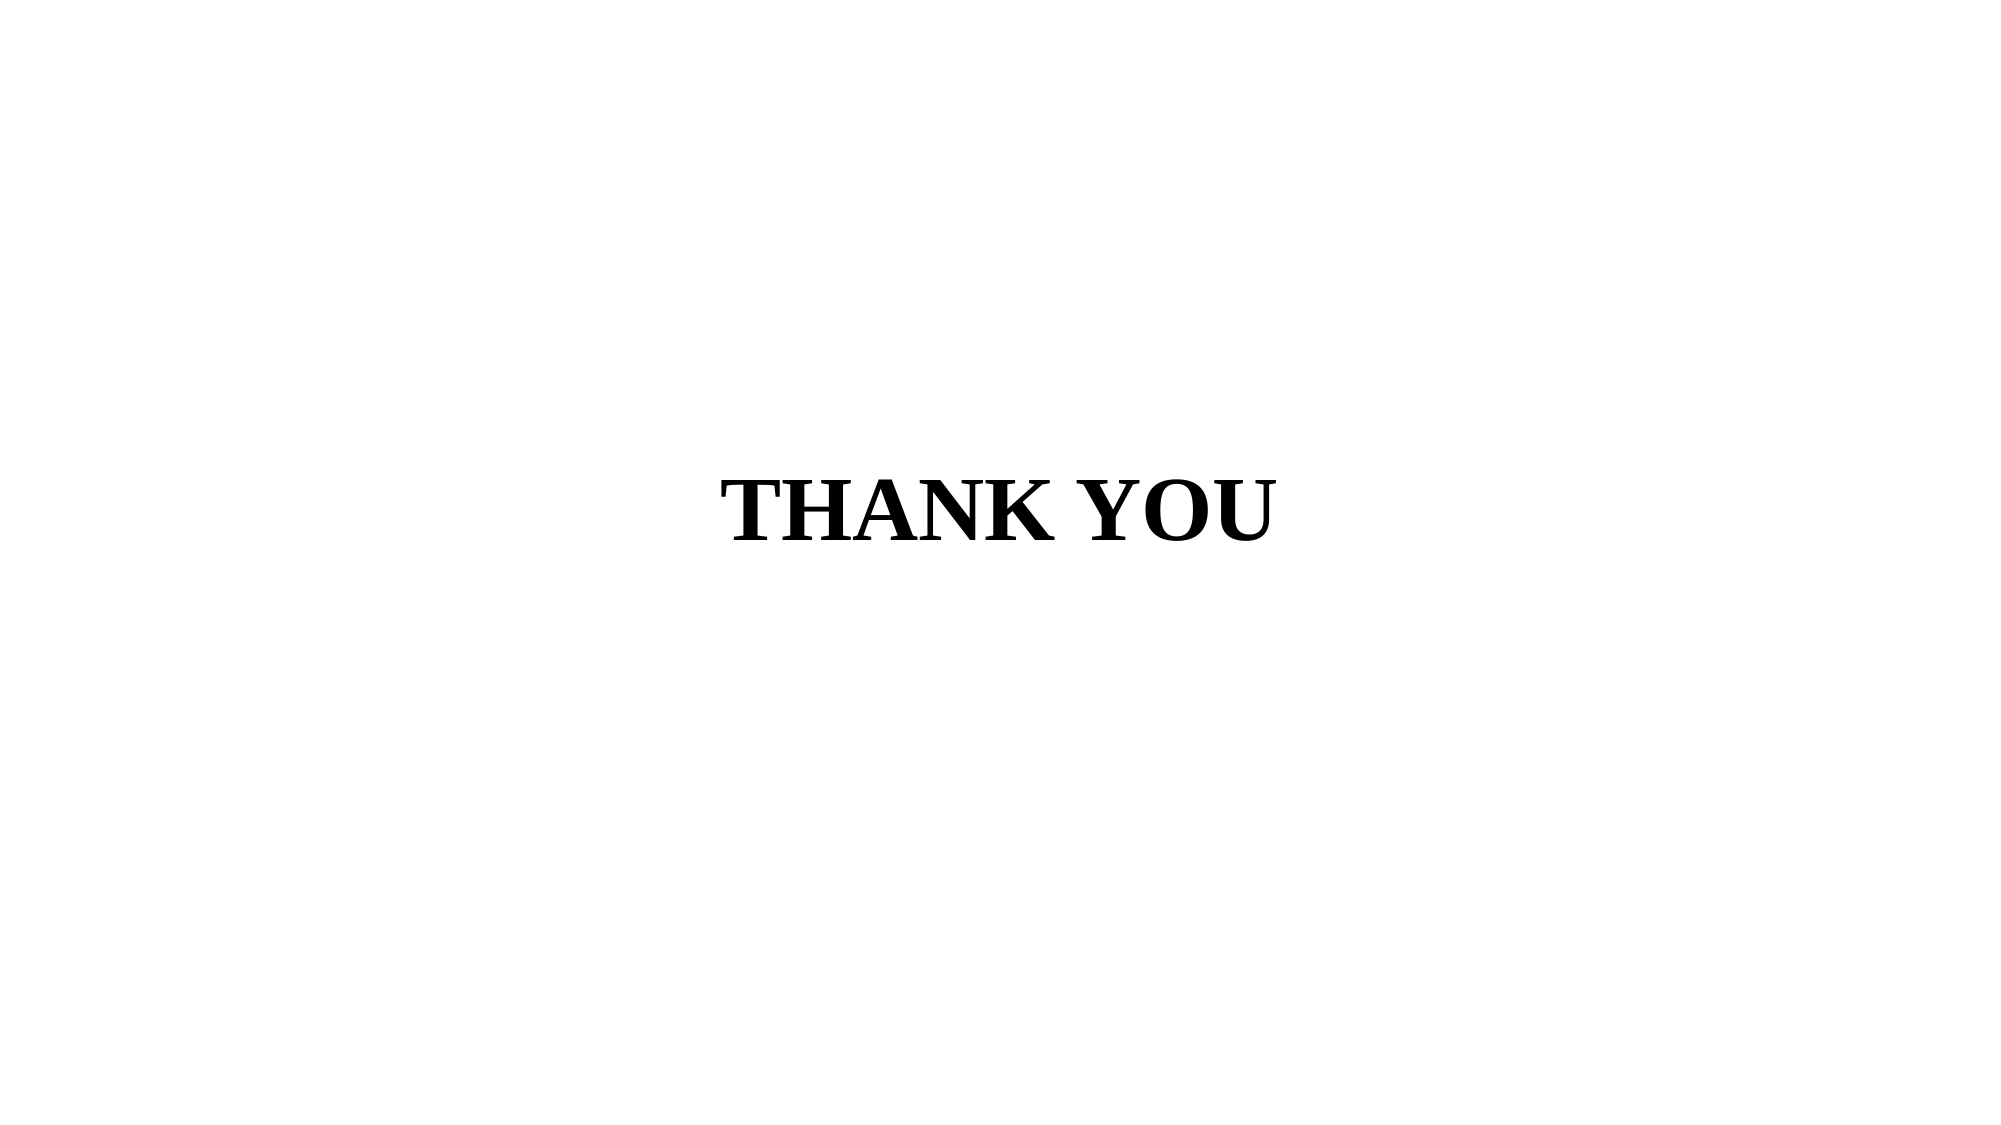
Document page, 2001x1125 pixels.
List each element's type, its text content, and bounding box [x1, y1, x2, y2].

text_box THANK YOU [137, 453, 1863, 672]
